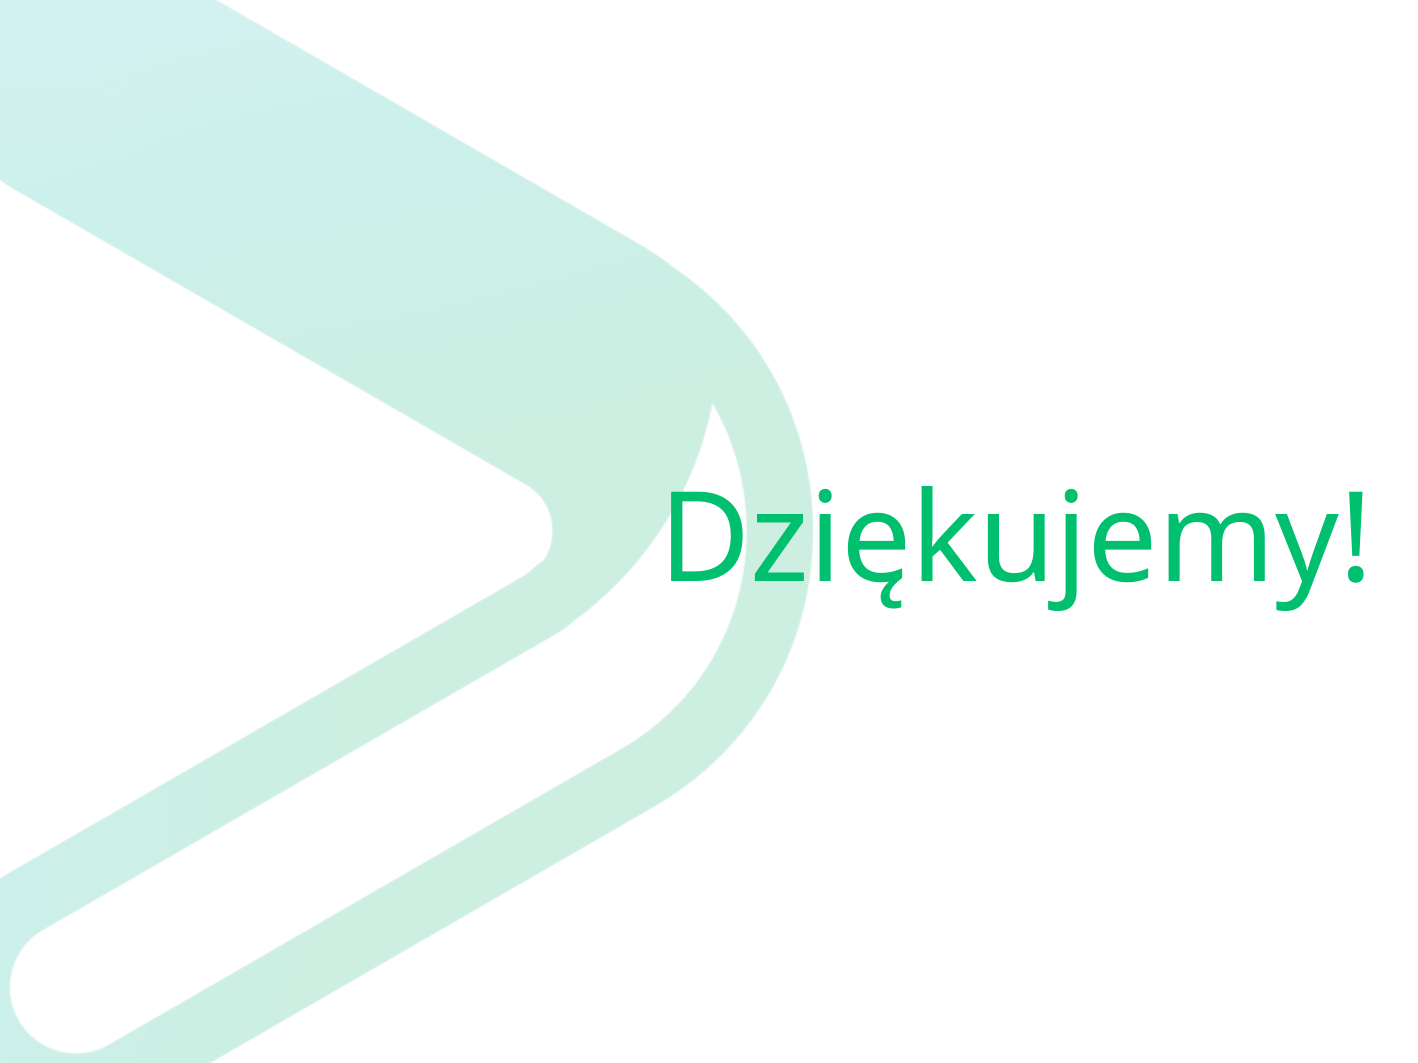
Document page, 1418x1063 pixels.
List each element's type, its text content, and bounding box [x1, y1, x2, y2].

title Dziękujemy! [44, 59, 1374, 1004]
